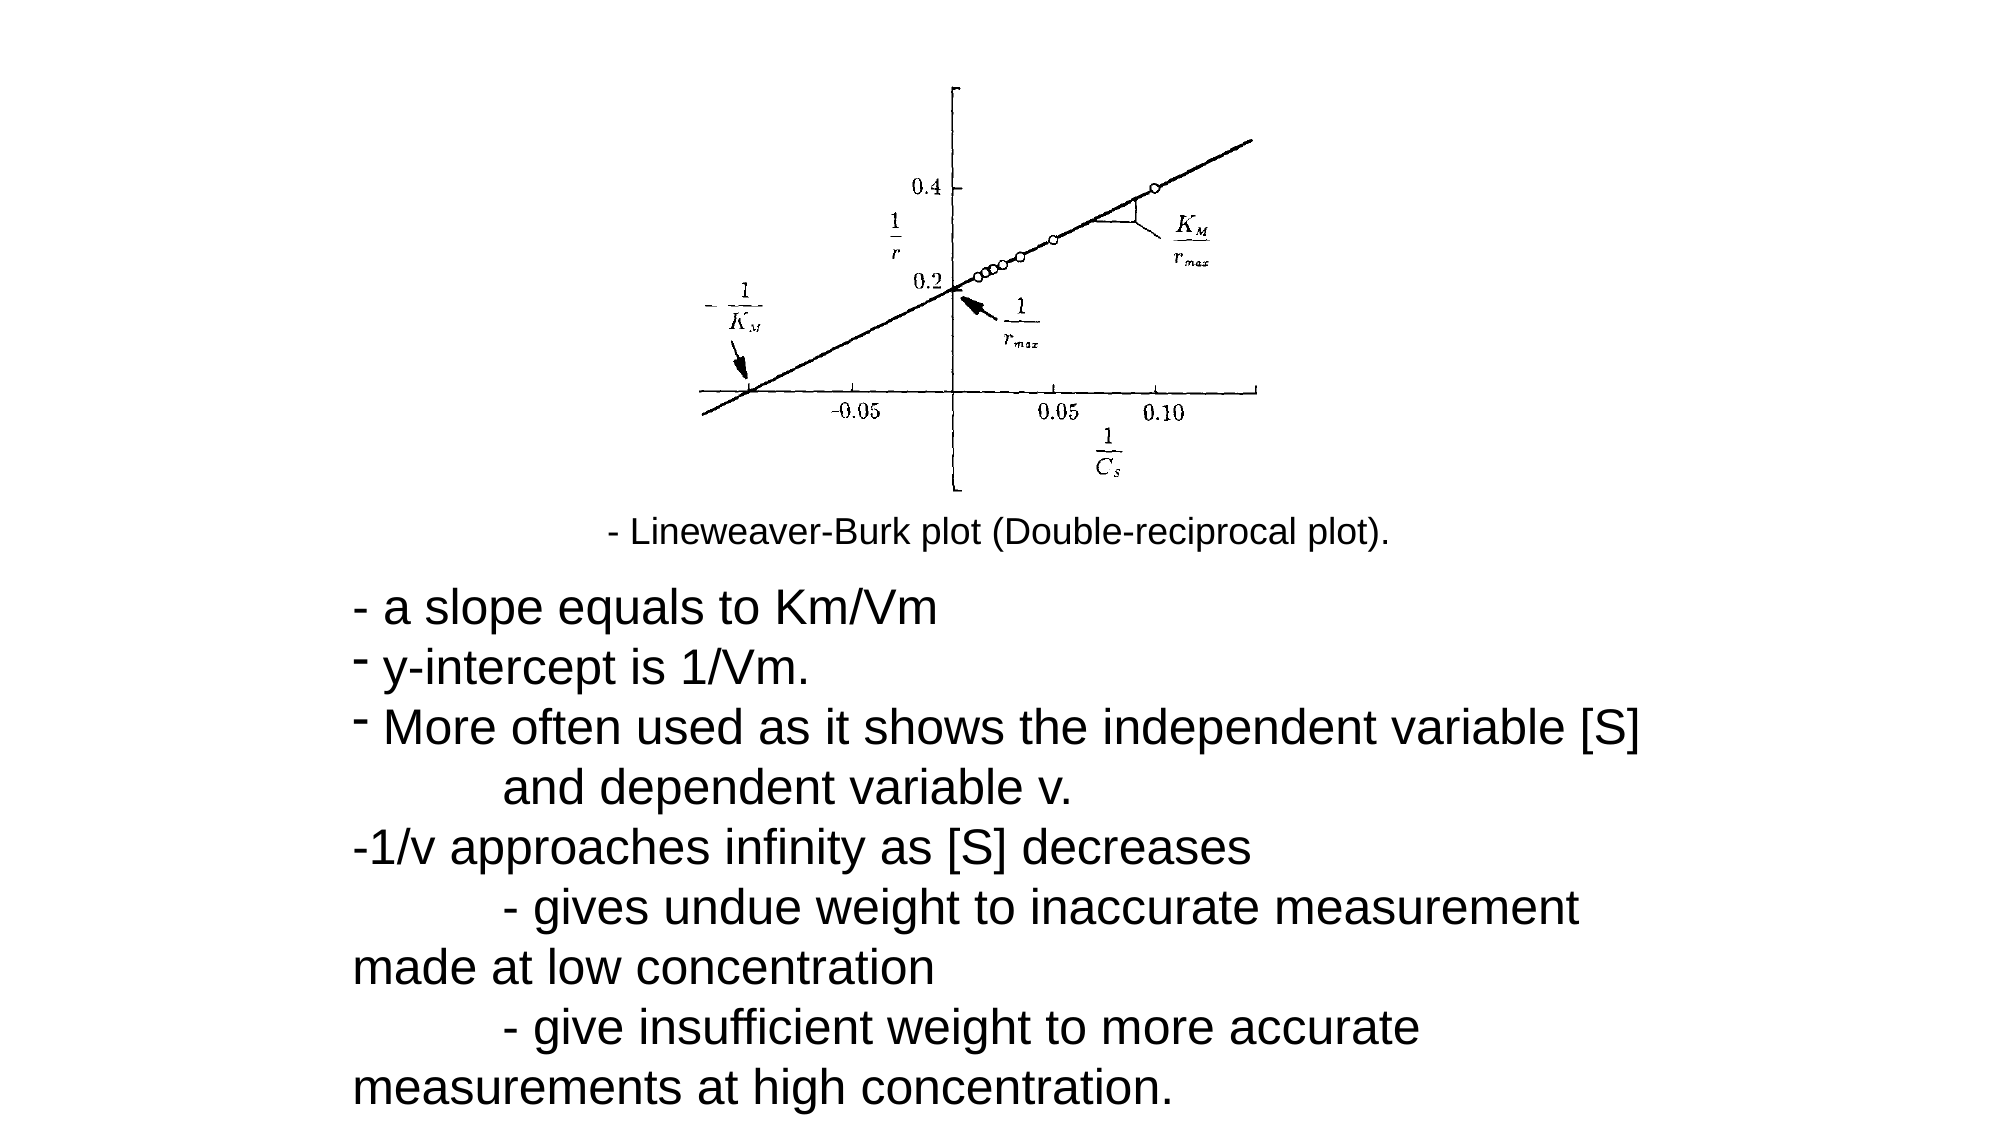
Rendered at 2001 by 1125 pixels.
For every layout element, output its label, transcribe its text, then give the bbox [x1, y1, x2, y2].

picture [699, 62, 1325, 516]
text_box - Lineweaver-Burk plot (Double-reciprocal plot). [592, 499, 1406, 560]
text_box - a slope equals to Km/Vm y-intercept is 1/Vm. More often used as it shows the independent variable [S] and dependent variable v. -1/v approaches infinity as [S] decreases - gives undue weight to inaccurate measurement made at low concentration - give insufficient weight to more accurate measurements at high concentration. [337, 567, 1688, 1123]
